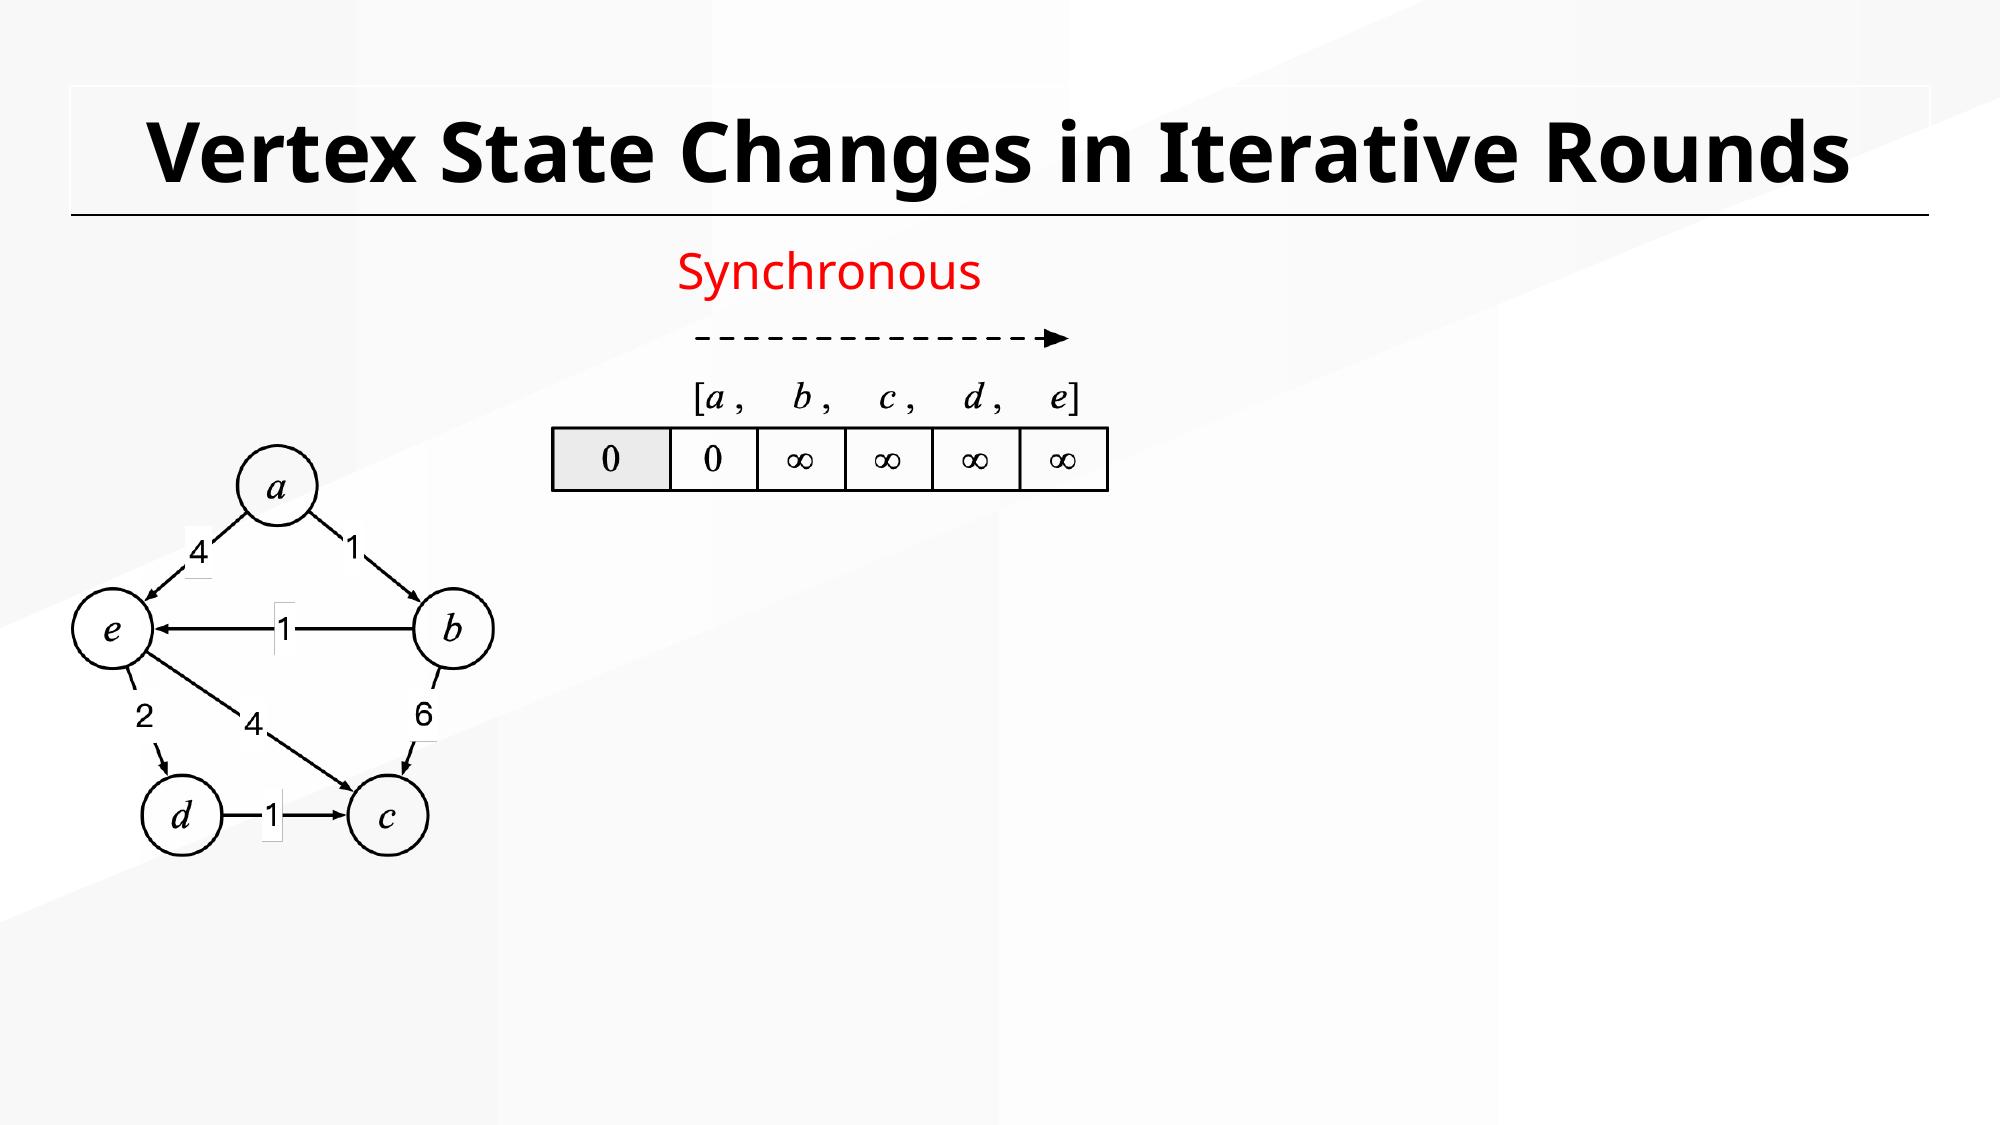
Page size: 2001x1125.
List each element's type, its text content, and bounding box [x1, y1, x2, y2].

table_header Vertex State Changes in Iterative Rounds [71, 87, 1929, 214]
text_box Synchronous [662, 231, 998, 307]
picture [551, 307, 1109, 492]
picture [70, 443, 495, 857]
